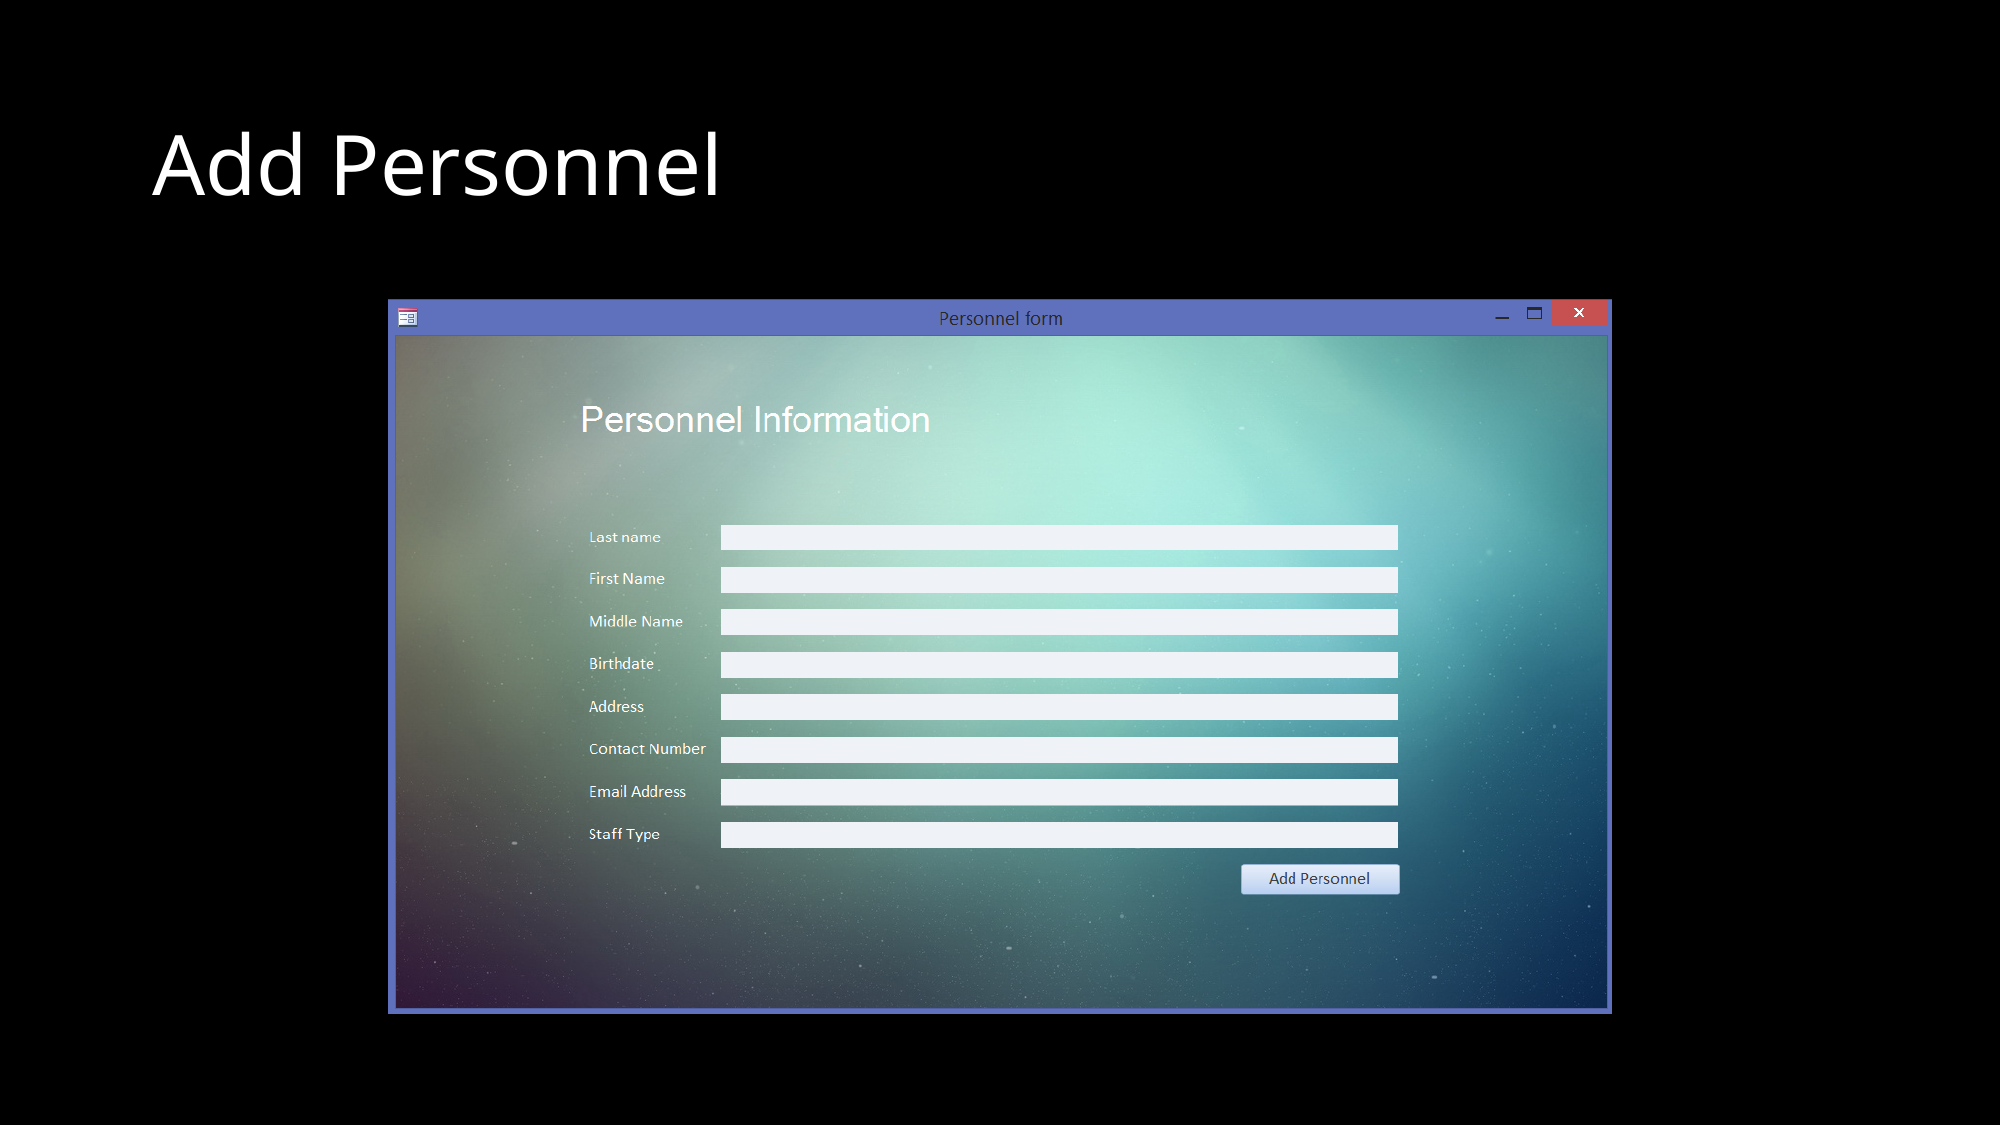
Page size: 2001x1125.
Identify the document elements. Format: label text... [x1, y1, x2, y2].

title Add Personnel [137, 59, 1863, 278]
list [388, 299, 1612, 1014]
